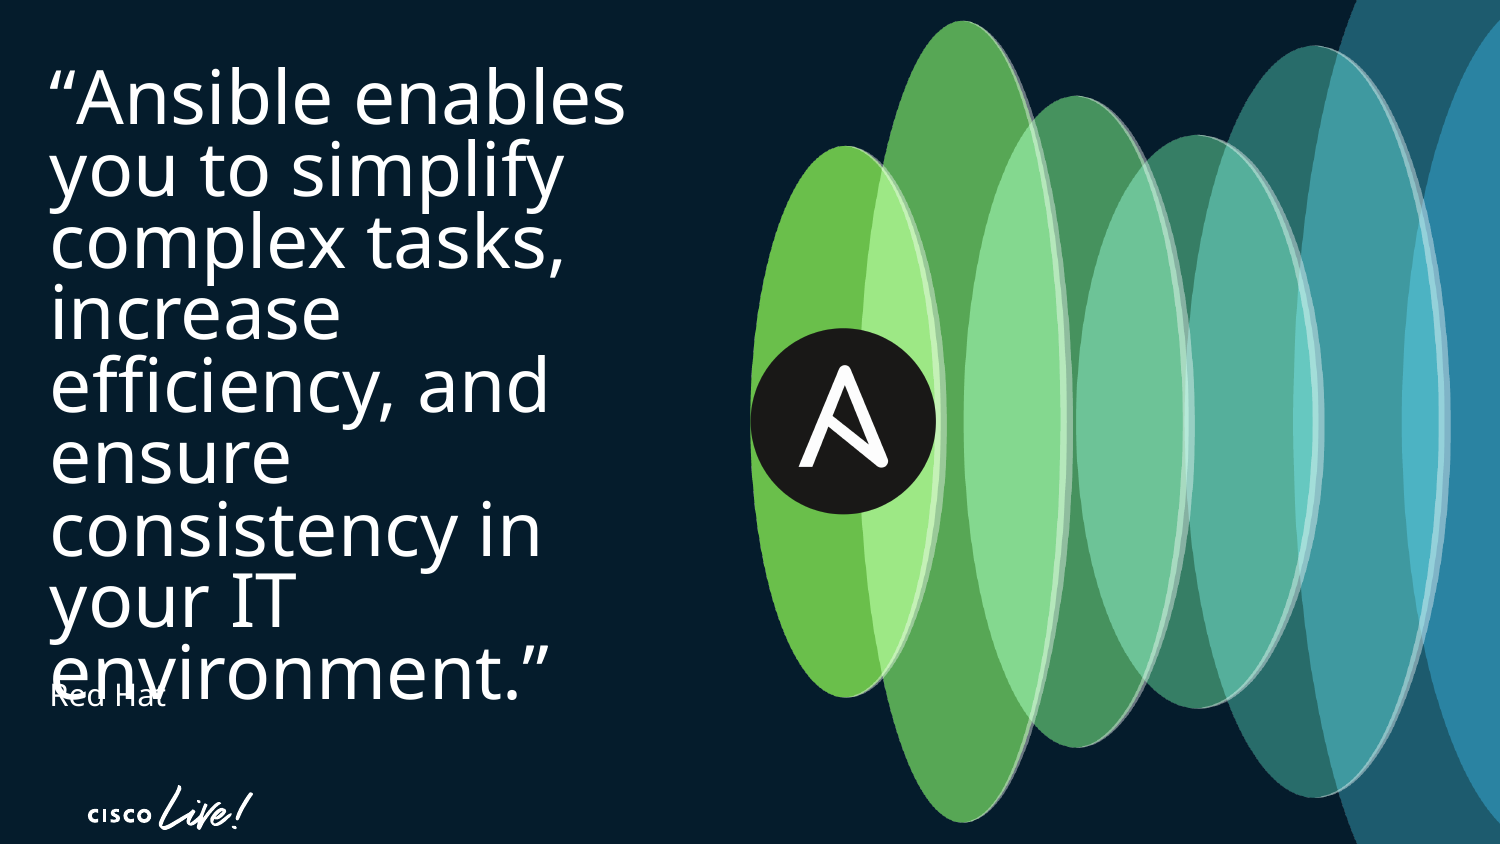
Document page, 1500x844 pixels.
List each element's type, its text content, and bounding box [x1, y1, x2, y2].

picture [749, 0, 1500, 844]
text_box Red Hat [34, 670, 1313, 728]
title “Ansible enables you to simplify complex tasks, increase efficiency, and ensure consistency in your IT environment.” [34, 52, 726, 670]
